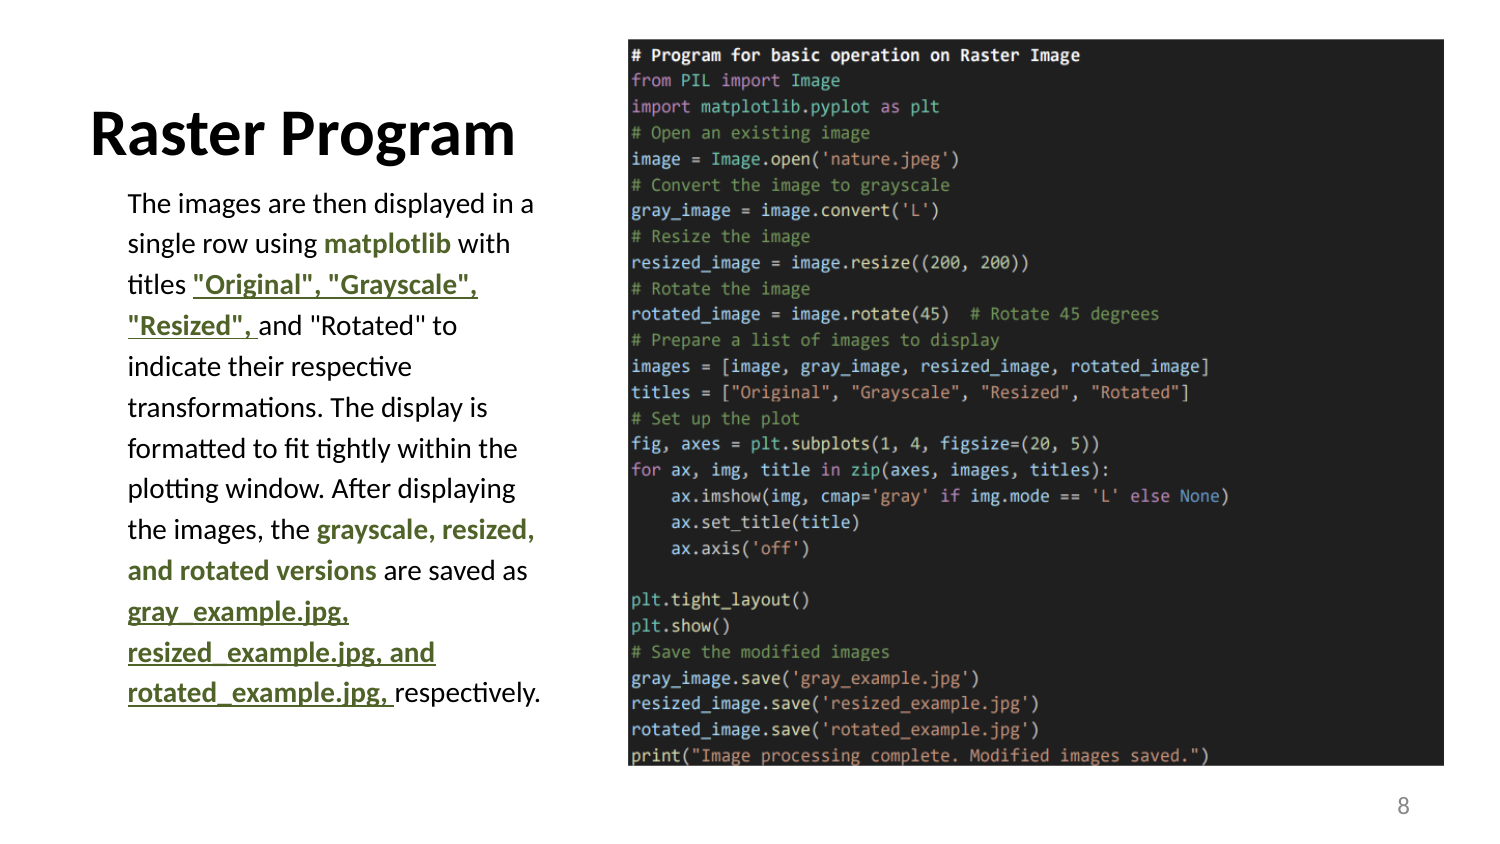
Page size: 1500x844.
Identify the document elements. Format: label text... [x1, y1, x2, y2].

list The images are then displayed in a single row using matplotlib with titles "Original", "Grayscale", "Resized", and "Rotated" to indicate their respective transformations. The display is formatted to fit tightly within the plotting window. After displaying the images, the grayscale, resized, and rotated versions are saved as gray_example.jpg, resized_example.jpg, and rotated_example.jpg, respectively. [75, 176, 563, 754]
title Raster Program [75, 33, 563, 176]
picture [568, 0, 1500, 792]
slide_number 8 [1074, 800, 1425, 827]
